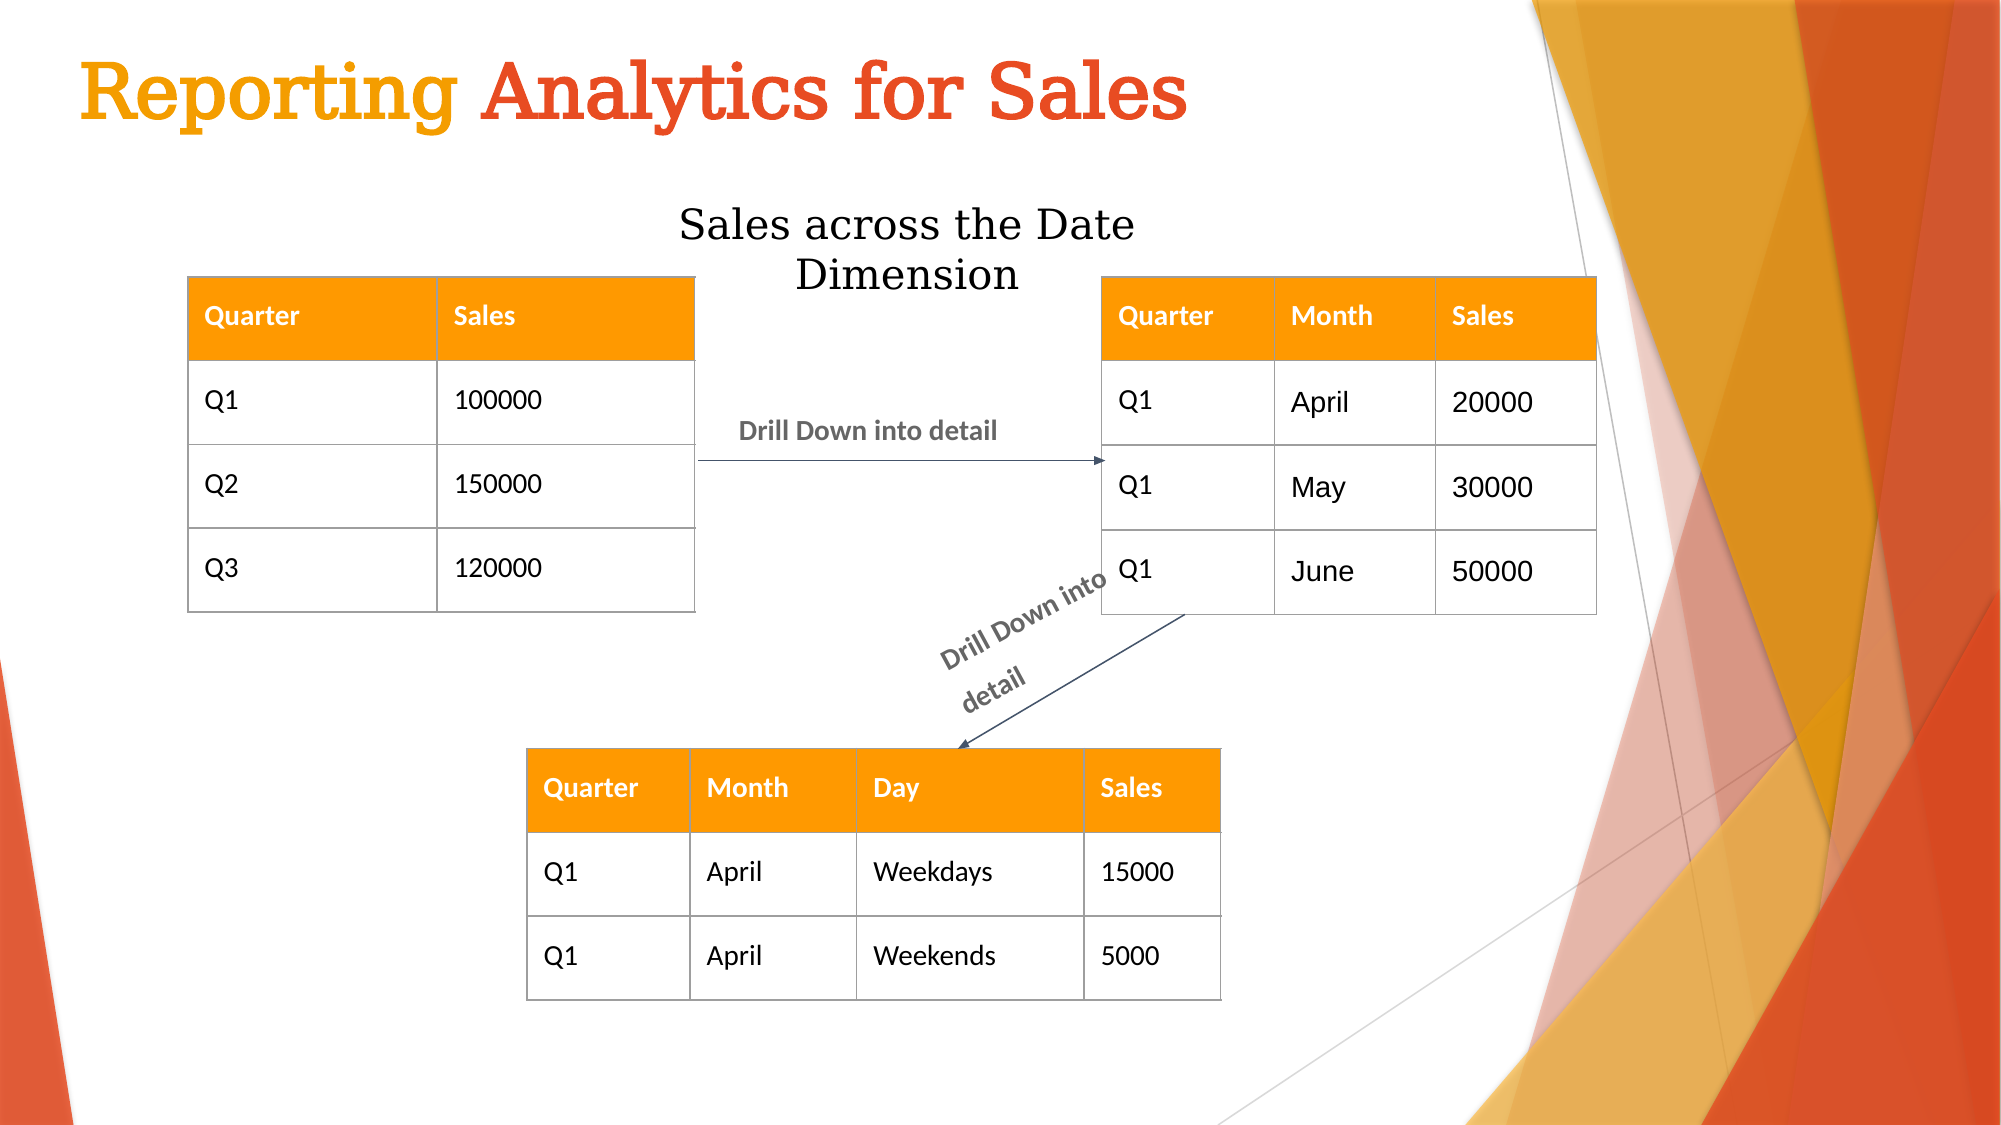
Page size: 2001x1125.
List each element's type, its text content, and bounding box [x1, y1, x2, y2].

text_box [186, 275, 1598, 1002]
text_box Sales across the Date Dimension [652, 190, 1162, 274]
title Reporting Analytics for Sales [63, 35, 1789, 216]
